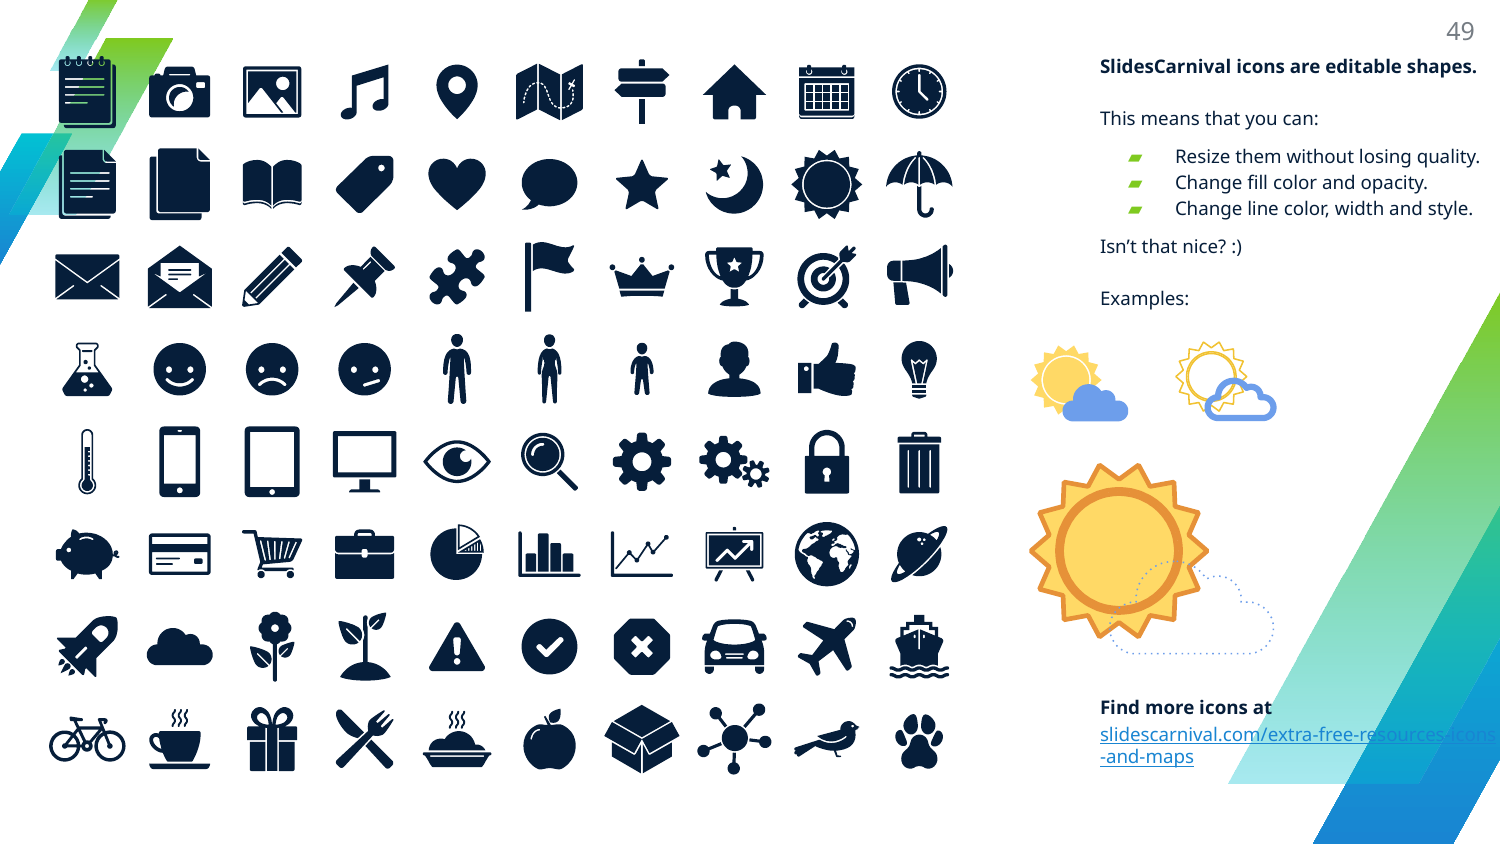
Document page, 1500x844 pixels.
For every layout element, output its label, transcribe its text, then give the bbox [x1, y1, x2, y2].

text_box [1115, 576, 1274, 654]
text_box [797, 617, 856, 676]
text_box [1030, 345, 1102, 415]
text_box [610, 531, 674, 578]
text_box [895, 713, 944, 769]
text_box [804, 429, 850, 494]
text_box [794, 721, 860, 758]
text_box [523, 708, 576, 770]
text_box [521, 618, 578, 675]
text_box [422, 710, 492, 768]
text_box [791, 149, 863, 220]
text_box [603, 704, 680, 774]
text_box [518, 531, 581, 578]
text_box [153, 343, 206, 396]
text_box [797, 342, 856, 397]
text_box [515, 63, 584, 121]
list Find more icons at slidescarnival.com/extra-free-resources-icons-and-maps [1100, 692, 1500, 786]
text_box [246, 706, 298, 772]
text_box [798, 64, 855, 120]
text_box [334, 529, 395, 580]
text_box [1103, 390, 1129, 422]
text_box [58, 55, 116, 129]
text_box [149, 148, 211, 221]
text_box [614, 59, 670, 125]
text_box [335, 155, 394, 213]
text_box [702, 64, 767, 120]
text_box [697, 703, 772, 775]
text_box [701, 619, 767, 675]
slide_number 49 [1403, 0, 1475, 51]
text_box [55, 529, 120, 580]
text_box [429, 622, 485, 672]
text_box [49, 716, 126, 762]
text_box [797, 245, 857, 309]
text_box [705, 526, 764, 582]
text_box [242, 159, 302, 210]
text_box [241, 246, 303, 308]
text_box [612, 432, 672, 491]
text_box [245, 343, 299, 396]
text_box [335, 709, 394, 769]
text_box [524, 241, 575, 312]
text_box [885, 150, 953, 218]
text_box [340, 64, 389, 120]
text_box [630, 342, 654, 396]
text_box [1030, 464, 1208, 638]
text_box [148, 708, 211, 770]
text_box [901, 340, 938, 399]
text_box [890, 525, 948, 583]
text_box [146, 628, 213, 666]
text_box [148, 533, 211, 576]
text_box [159, 426, 201, 498]
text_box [148, 66, 211, 118]
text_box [78, 428, 97, 495]
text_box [889, 614, 950, 679]
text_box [147, 245, 212, 309]
text_box [428, 158, 486, 211]
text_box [332, 430, 397, 493]
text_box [705, 156, 764, 214]
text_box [249, 611, 295, 682]
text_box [56, 615, 118, 678]
text_box [794, 522, 860, 587]
text_box [613, 618, 671, 675]
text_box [537, 334, 562, 404]
text_box [436, 64, 478, 120]
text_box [422, 439, 492, 484]
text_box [55, 254, 120, 300]
text_box [244, 426, 300, 498]
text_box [609, 256, 675, 297]
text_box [520, 432, 579, 491]
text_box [58, 149, 116, 220]
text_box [430, 524, 484, 581]
text_box [708, 341, 761, 397]
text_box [704, 247, 764, 307]
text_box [242, 66, 302, 118]
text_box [699, 435, 770, 488]
text_box [1250, 386, 1274, 418]
text_box [429, 249, 485, 305]
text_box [62, 342, 113, 397]
list SlidesCarnival icons are editable shapes. This means that you can: Resize them without losing quality. Change fill color and opacity. Change line color, width and style. Isn’t that nice? :) Examples: [1100, 51, 1500, 302]
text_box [886, 244, 954, 306]
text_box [334, 246, 396, 308]
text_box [442, 333, 472, 405]
text_box [616, 159, 668, 210]
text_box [241, 529, 303, 579]
text_box [338, 343, 391, 396]
text_box [521, 159, 578, 210]
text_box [897, 431, 942, 494]
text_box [1175, 341, 1248, 412]
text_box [338, 612, 391, 681]
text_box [891, 64, 947, 119]
